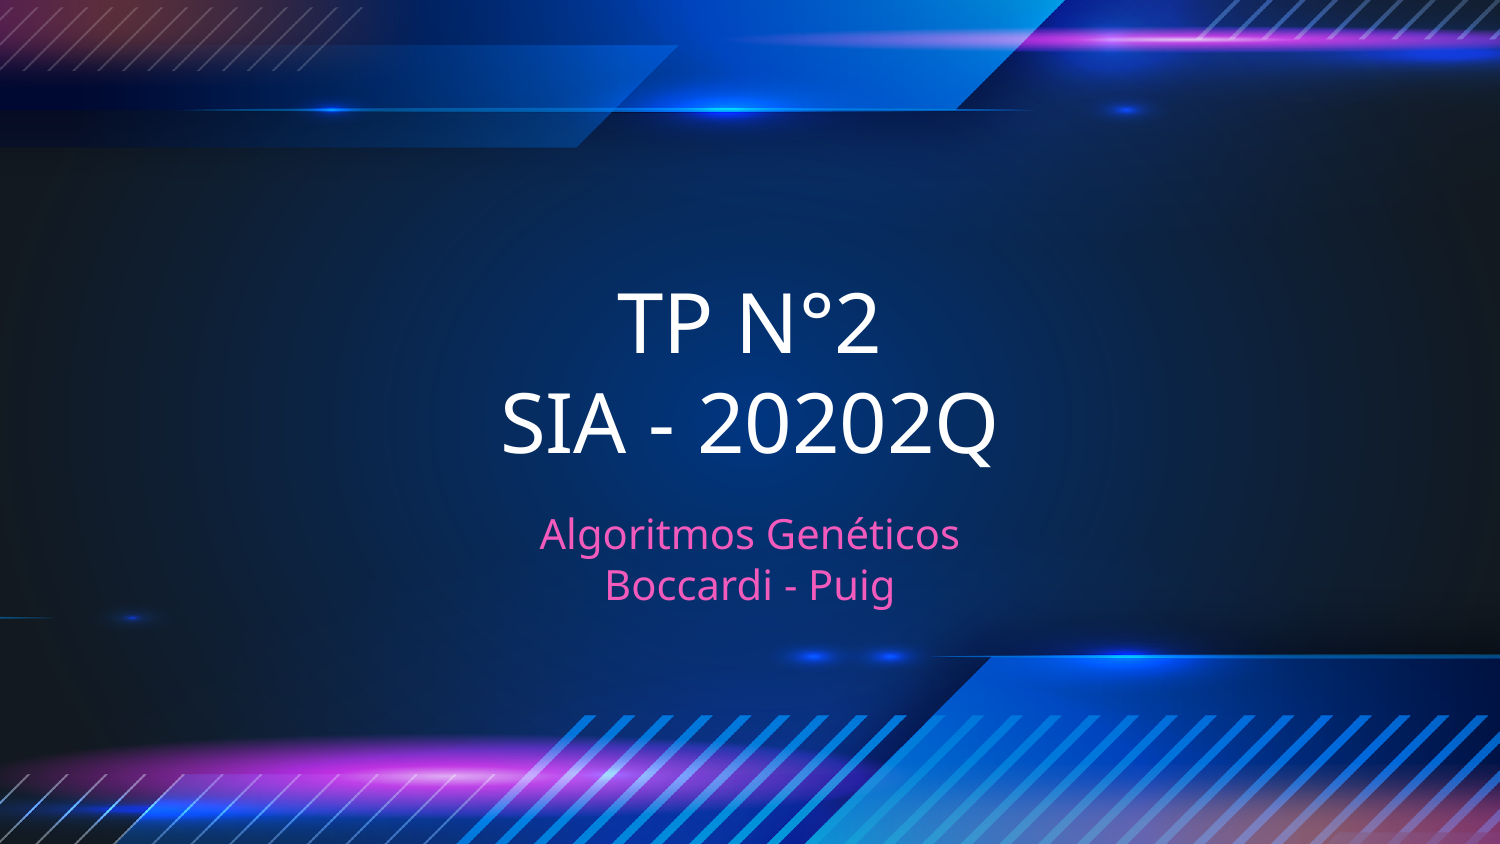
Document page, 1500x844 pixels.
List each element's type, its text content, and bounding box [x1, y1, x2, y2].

title TP N°2 SIA - 20202Q [283, 263, 1217, 486]
subtitle Algoritmos Genéticos Boccardi - Puig [51, 493, 1449, 580]
picture [0, 0, 1500, 844]
